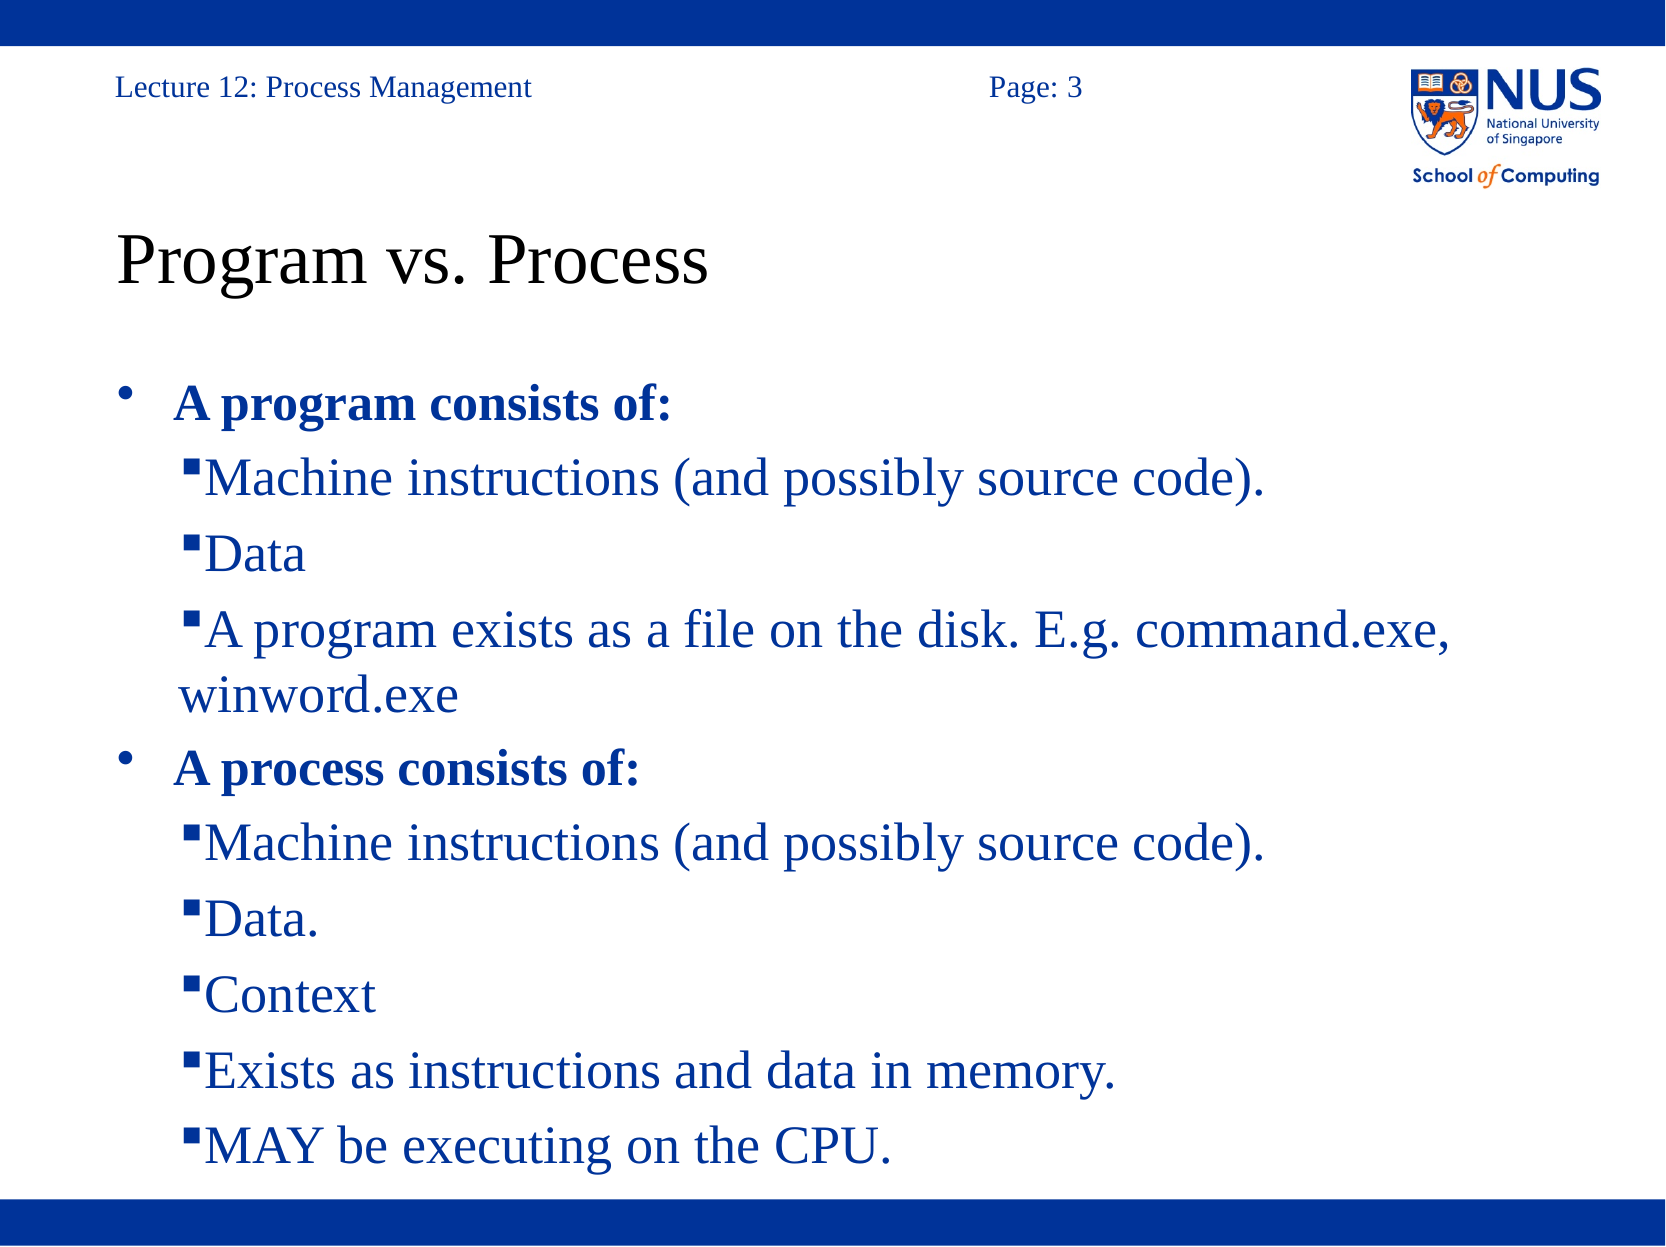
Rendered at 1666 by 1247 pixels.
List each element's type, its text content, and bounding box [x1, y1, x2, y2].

picture [1411, 67, 1601, 190]
list A program consists of: Machine instructions (and possibly source code). Data A program exists as a file on the disk. E.g. command.exe, winword.exe A process consists of: Machine instructions (and possibly source code). Data. Context Exists as instructions and data in memory. MAY be executing on the CPU. [100, 359, 1516, 1131]
title Program vs. Process [100, 150, 1288, 358]
